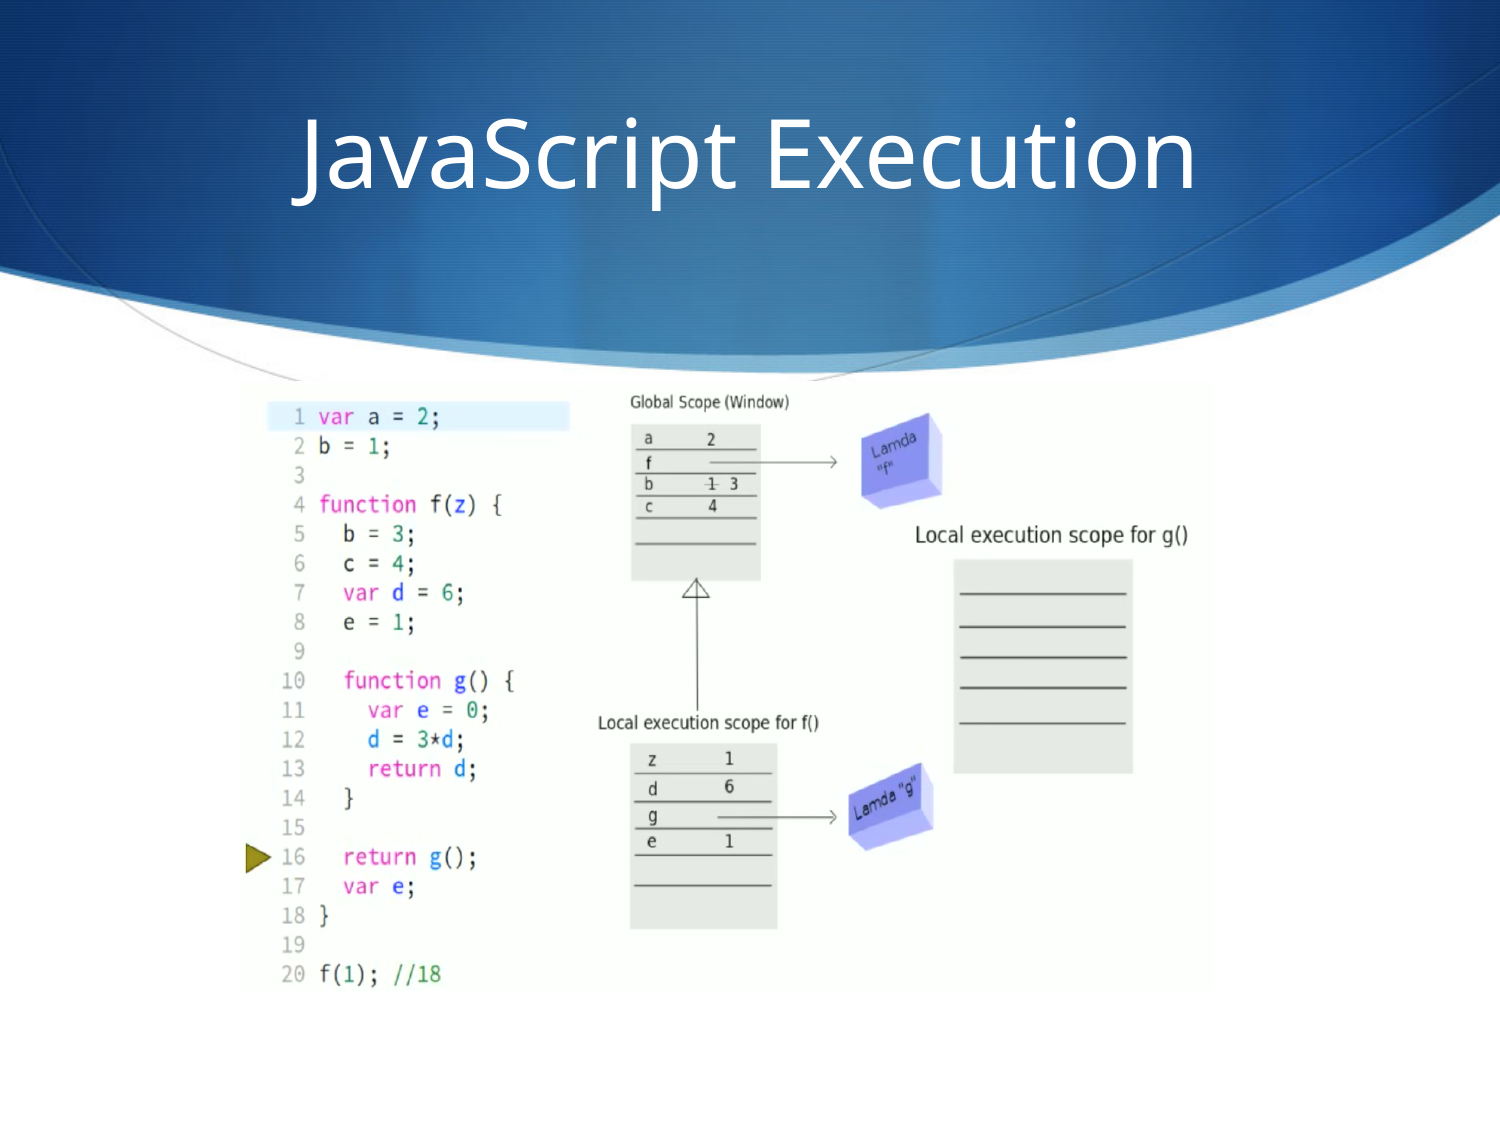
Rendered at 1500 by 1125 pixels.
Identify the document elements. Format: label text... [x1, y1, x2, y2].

title JavaScript Execution [75, 56, 1425, 245]
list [73, 381, 1379, 991]
picture [0, 0, 1500, 1125]
